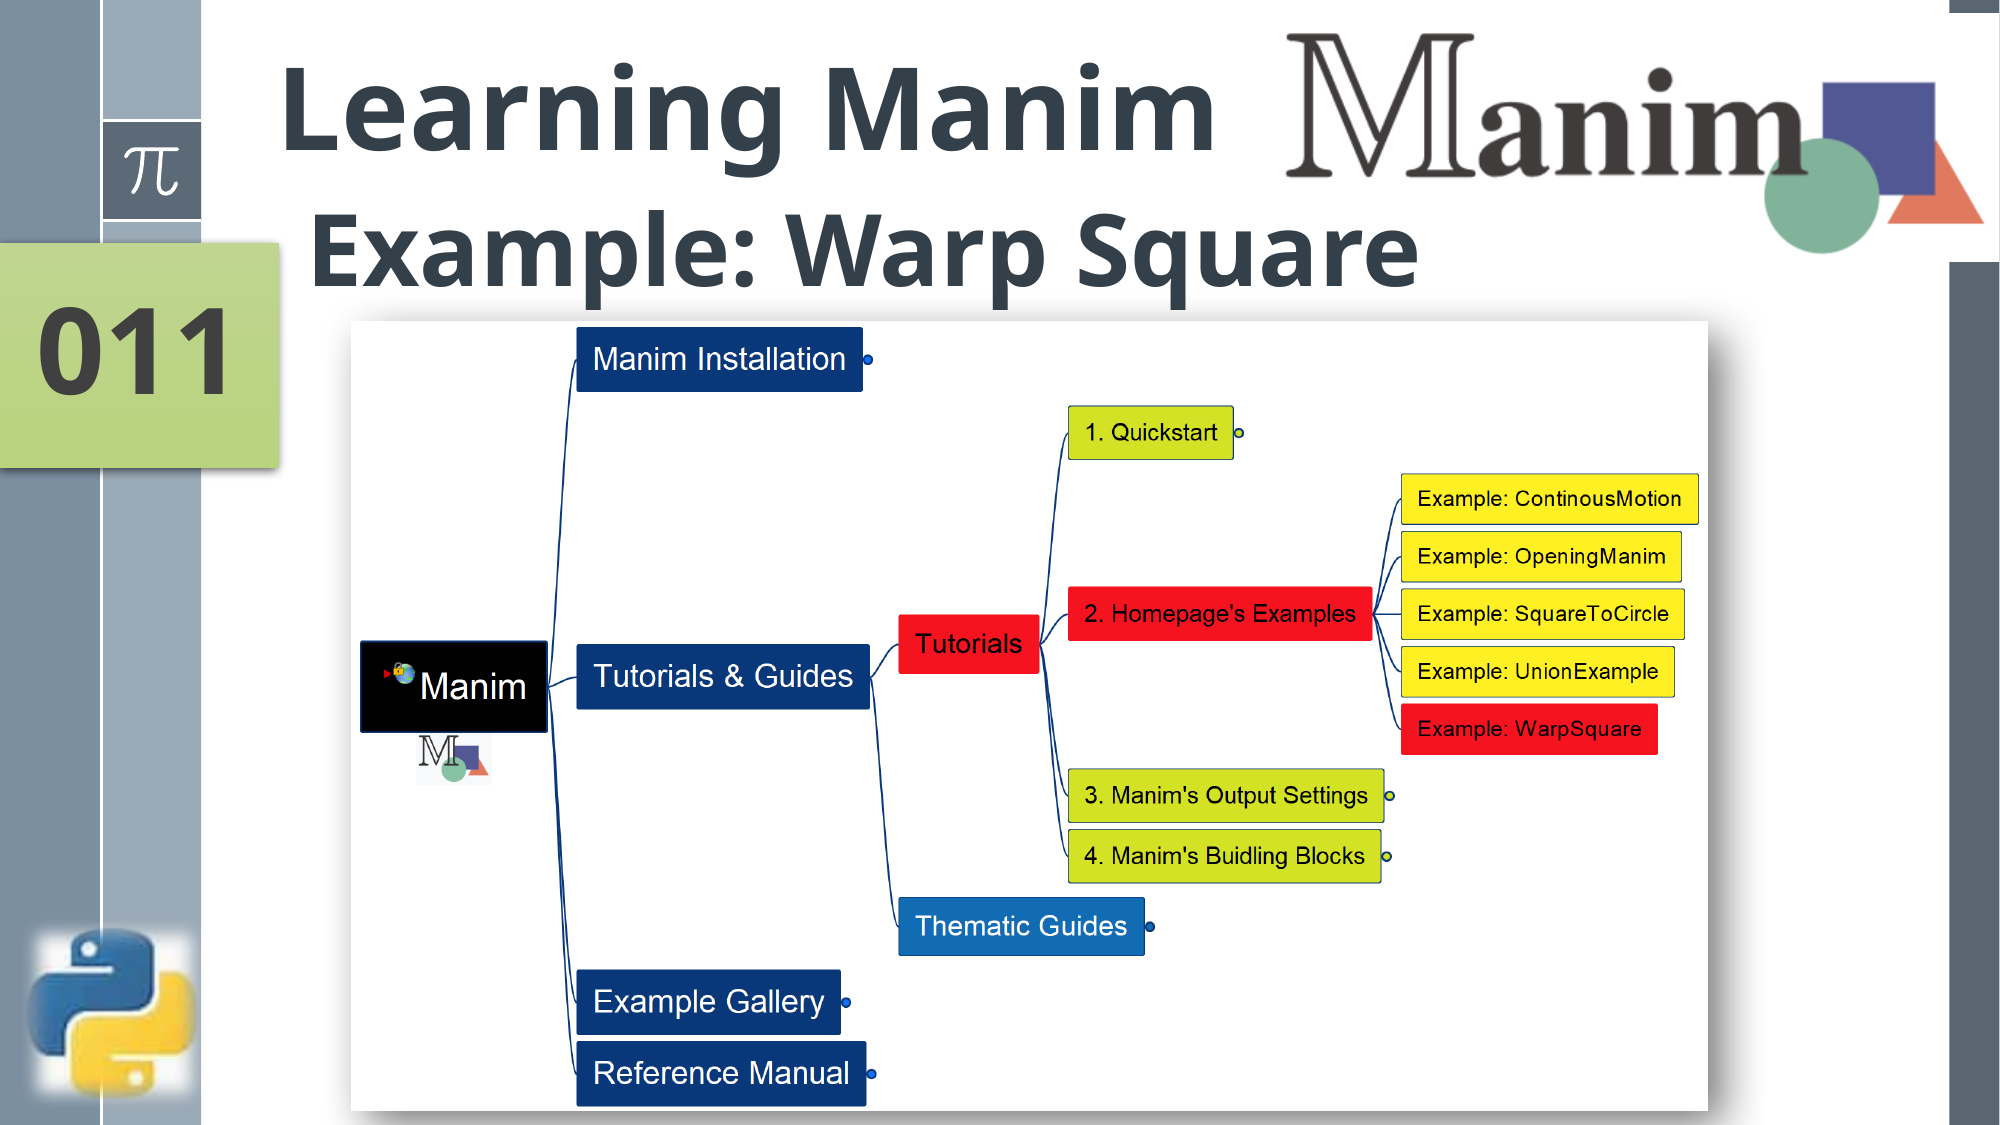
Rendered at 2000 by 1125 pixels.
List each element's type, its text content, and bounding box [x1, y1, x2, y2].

text_box Example: Warp Square [290, 184, 1896, 323]
picture [350, 321, 1708, 1111]
text_box 011 [0, 243, 279, 468]
title Learning Manim [261, 42, 1274, 185]
picture [1274, 13, 2000, 262]
picture [19, 916, 209, 1111]
